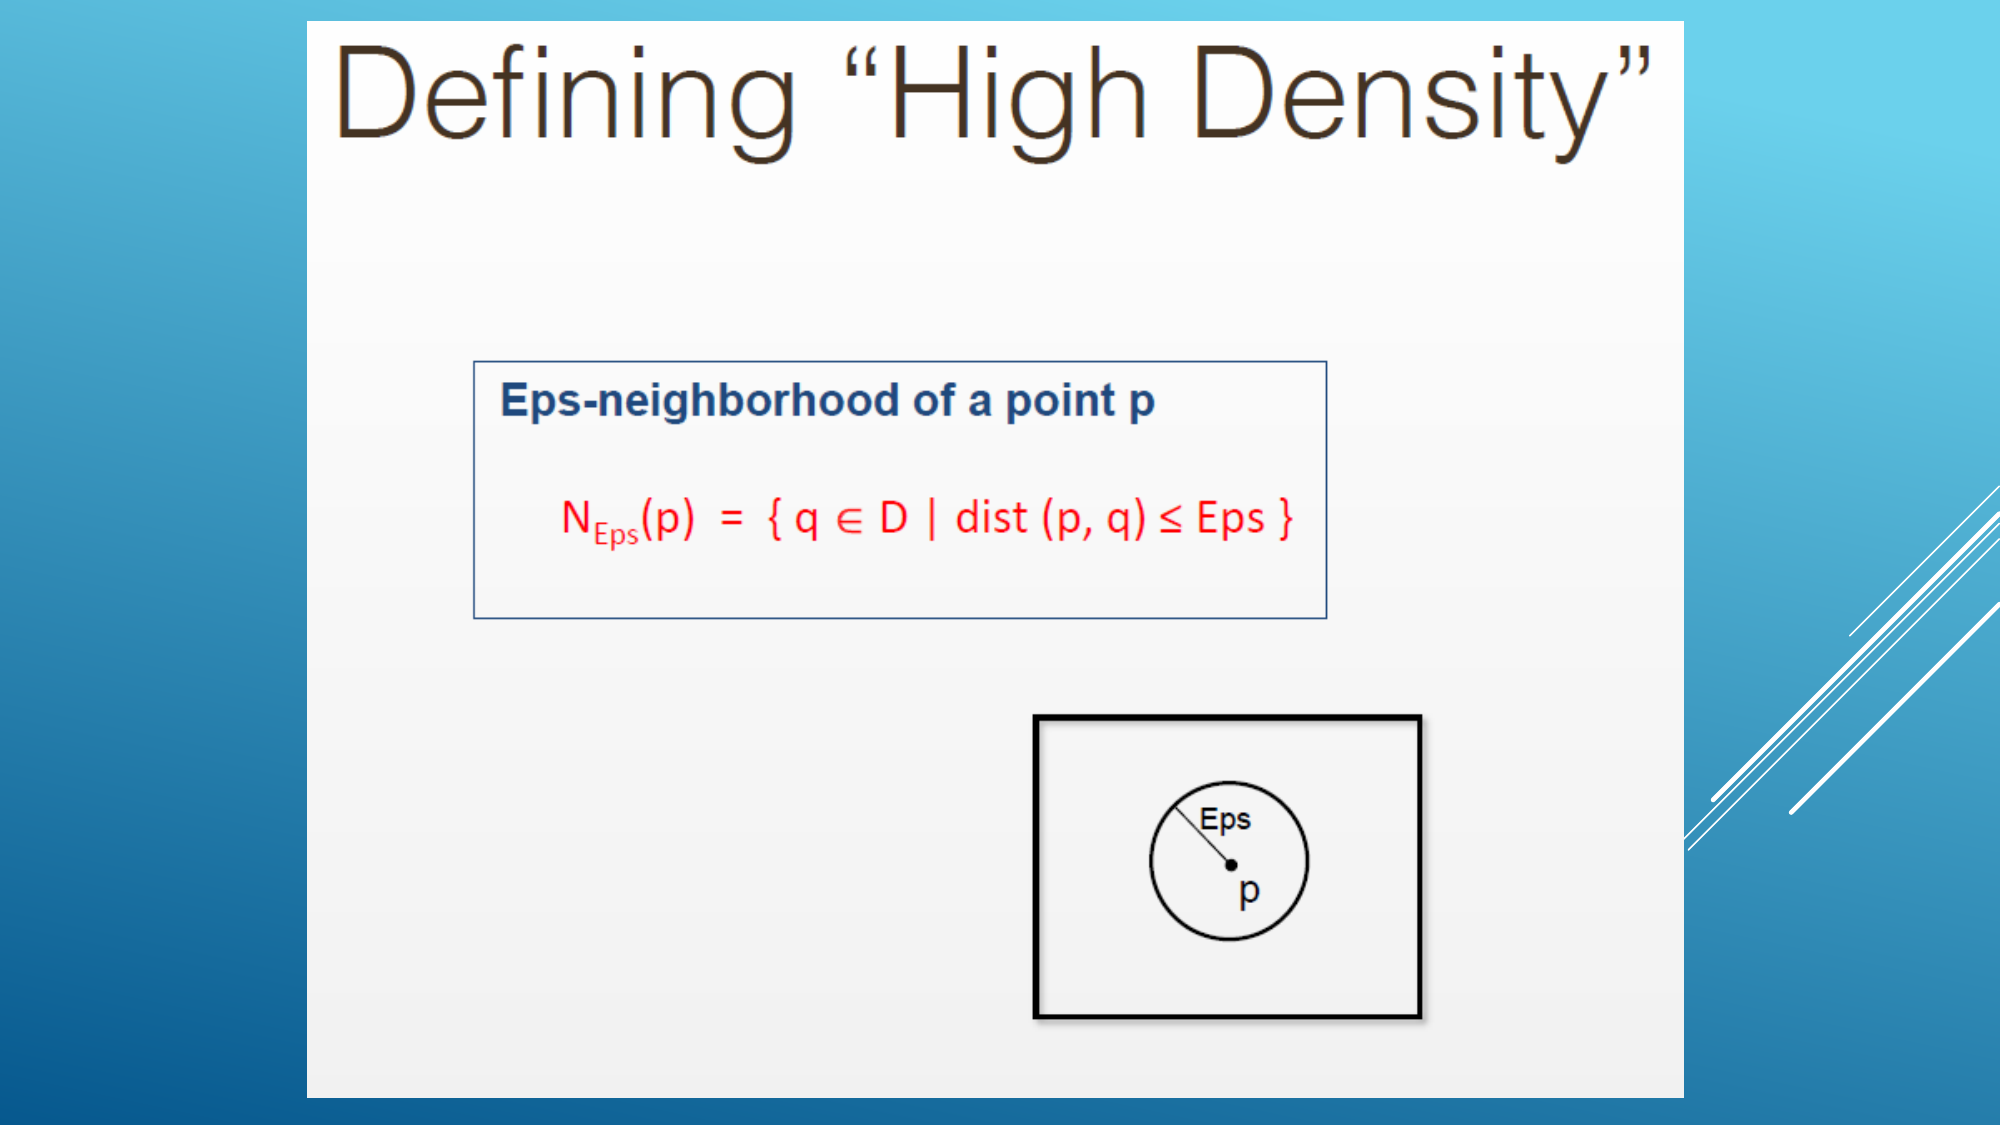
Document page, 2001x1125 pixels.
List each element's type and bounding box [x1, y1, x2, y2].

picture [306, 21, 1684, 1098]
